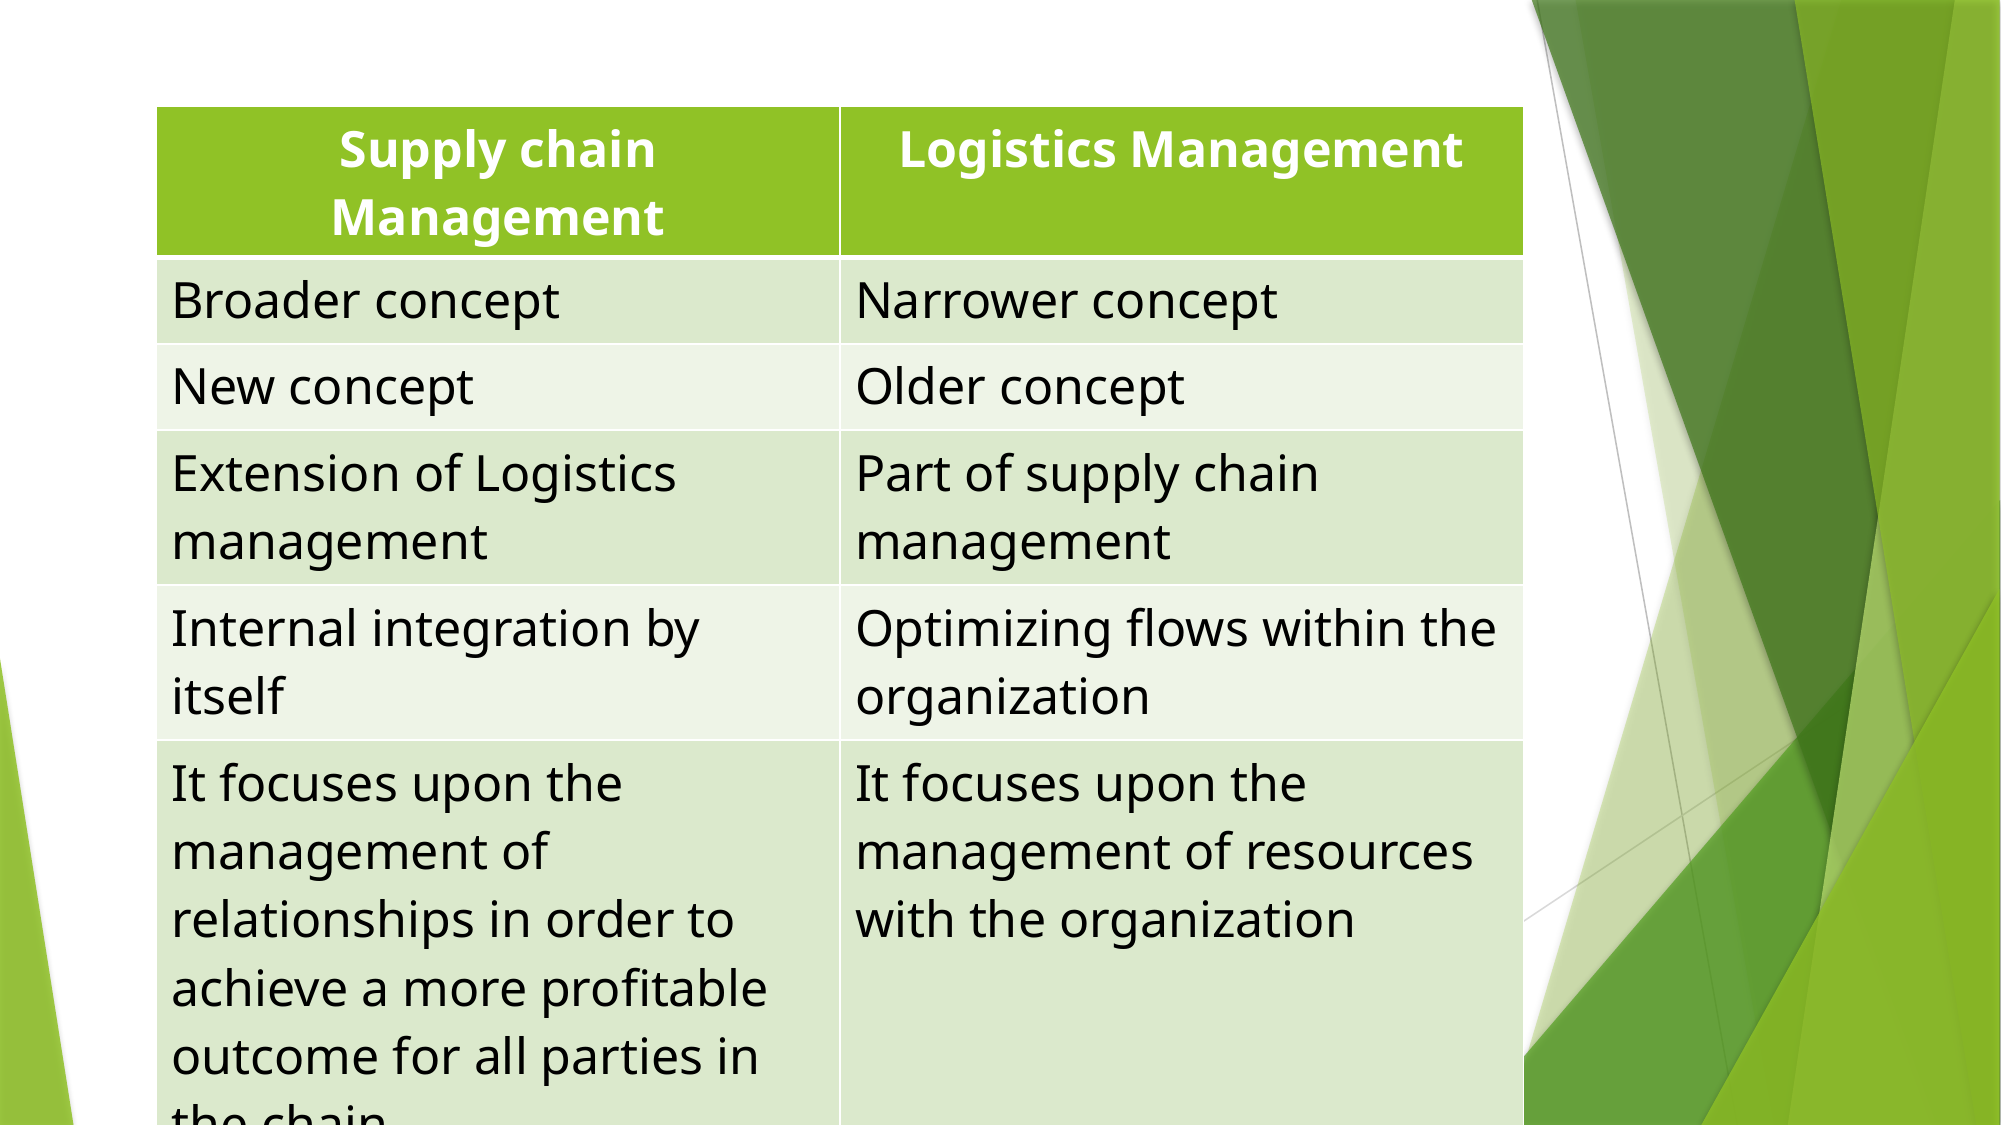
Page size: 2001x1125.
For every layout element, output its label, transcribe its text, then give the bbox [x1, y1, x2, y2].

table_cell Internal integration by itself [157, 586, 839, 739]
table_cell Broader concept [157, 260, 839, 343]
table_cell Narrower concept [841, 260, 1523, 343]
table_cell Extension of Logistics management [157, 431, 839, 584]
table_cell New concept [157, 345, 839, 429]
table_cell It focuses upon the management of resources with the organization [841, 741, 1523, 1125]
table_header Supply chain Management [157, 107, 839, 255]
table_header Logistics Management [841, 107, 1523, 255]
table_cell Part of supply chain management [841, 431, 1523, 584]
table_cell It focuses upon the management of relationships in order to achieve a more profitable outcome for all parties in the chain [157, 741, 839, 1125]
table_cell Older concept [841, 345, 1523, 429]
table_cell Optimizing flows within the organization [841, 586, 1523, 739]
